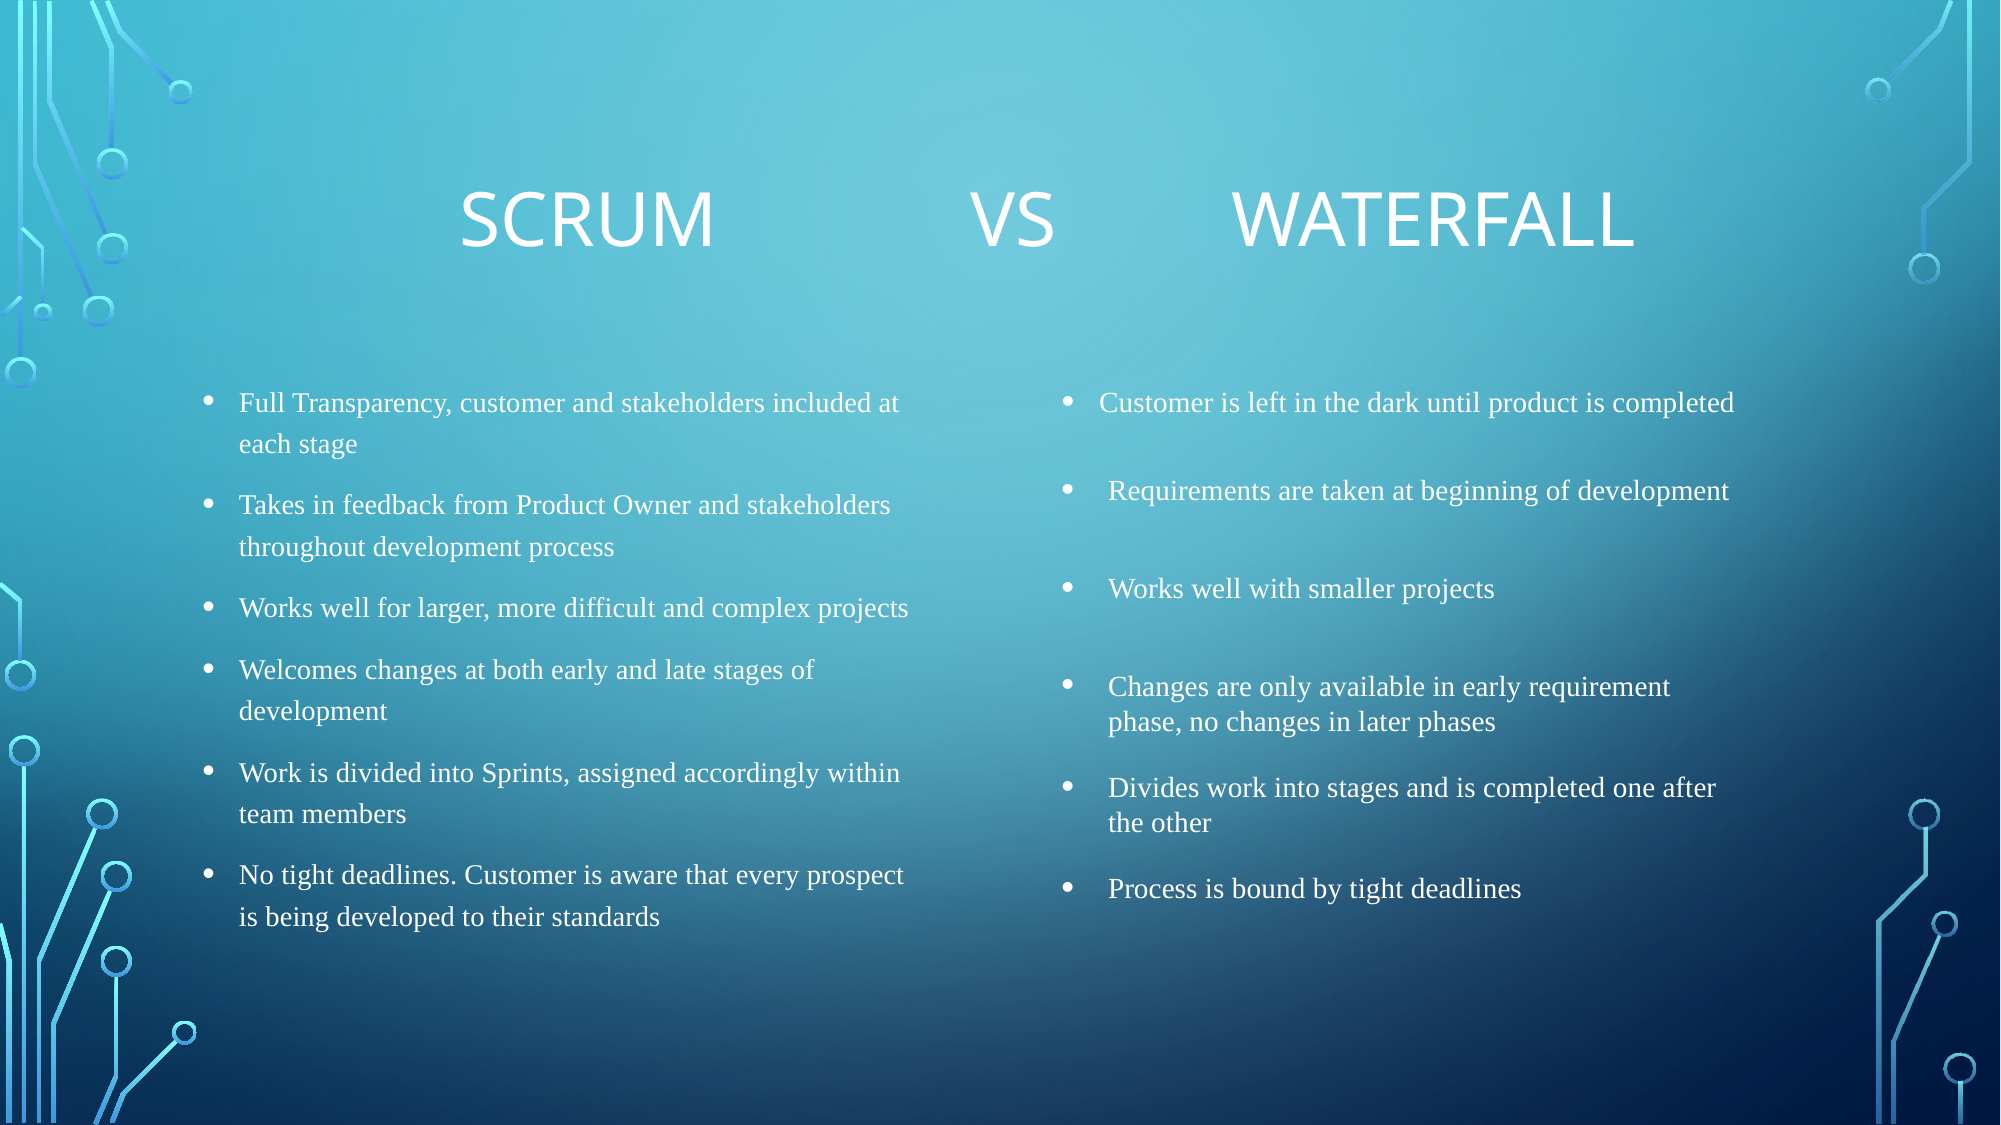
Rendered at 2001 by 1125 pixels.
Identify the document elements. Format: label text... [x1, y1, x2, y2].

title Scrum vs waterfall [187, 101, 1813, 344]
text_box Divides work into stages and is completed one after the other [1046, 760, 1732, 846]
list Customer is left in the dark until product is completed [1046, 369, 1847, 435]
text_box Process is bound by tight deadlines [1046, 861, 1706, 912]
list Full Transparency, customer and stakeholders included at each stage Takes in feedback from Product Owner and stakeholders throughout development process Works well for larger, more difficult and complex projects Welcomes changes at both early and late stages of development Work is divided into Sprints, assigned accordingly within team members No tight deadlines. Customer is aware that every prospect is being developed to their standards [187, 369, 932, 950]
text_box Requirements are taken at beginning of development [1046, 463, 1847, 514]
text_box Works well with smaller projects [1046, 562, 1791, 613]
text_box Changes are only available in early requirement phase, no changes in later phases [1046, 659, 1764, 745]
